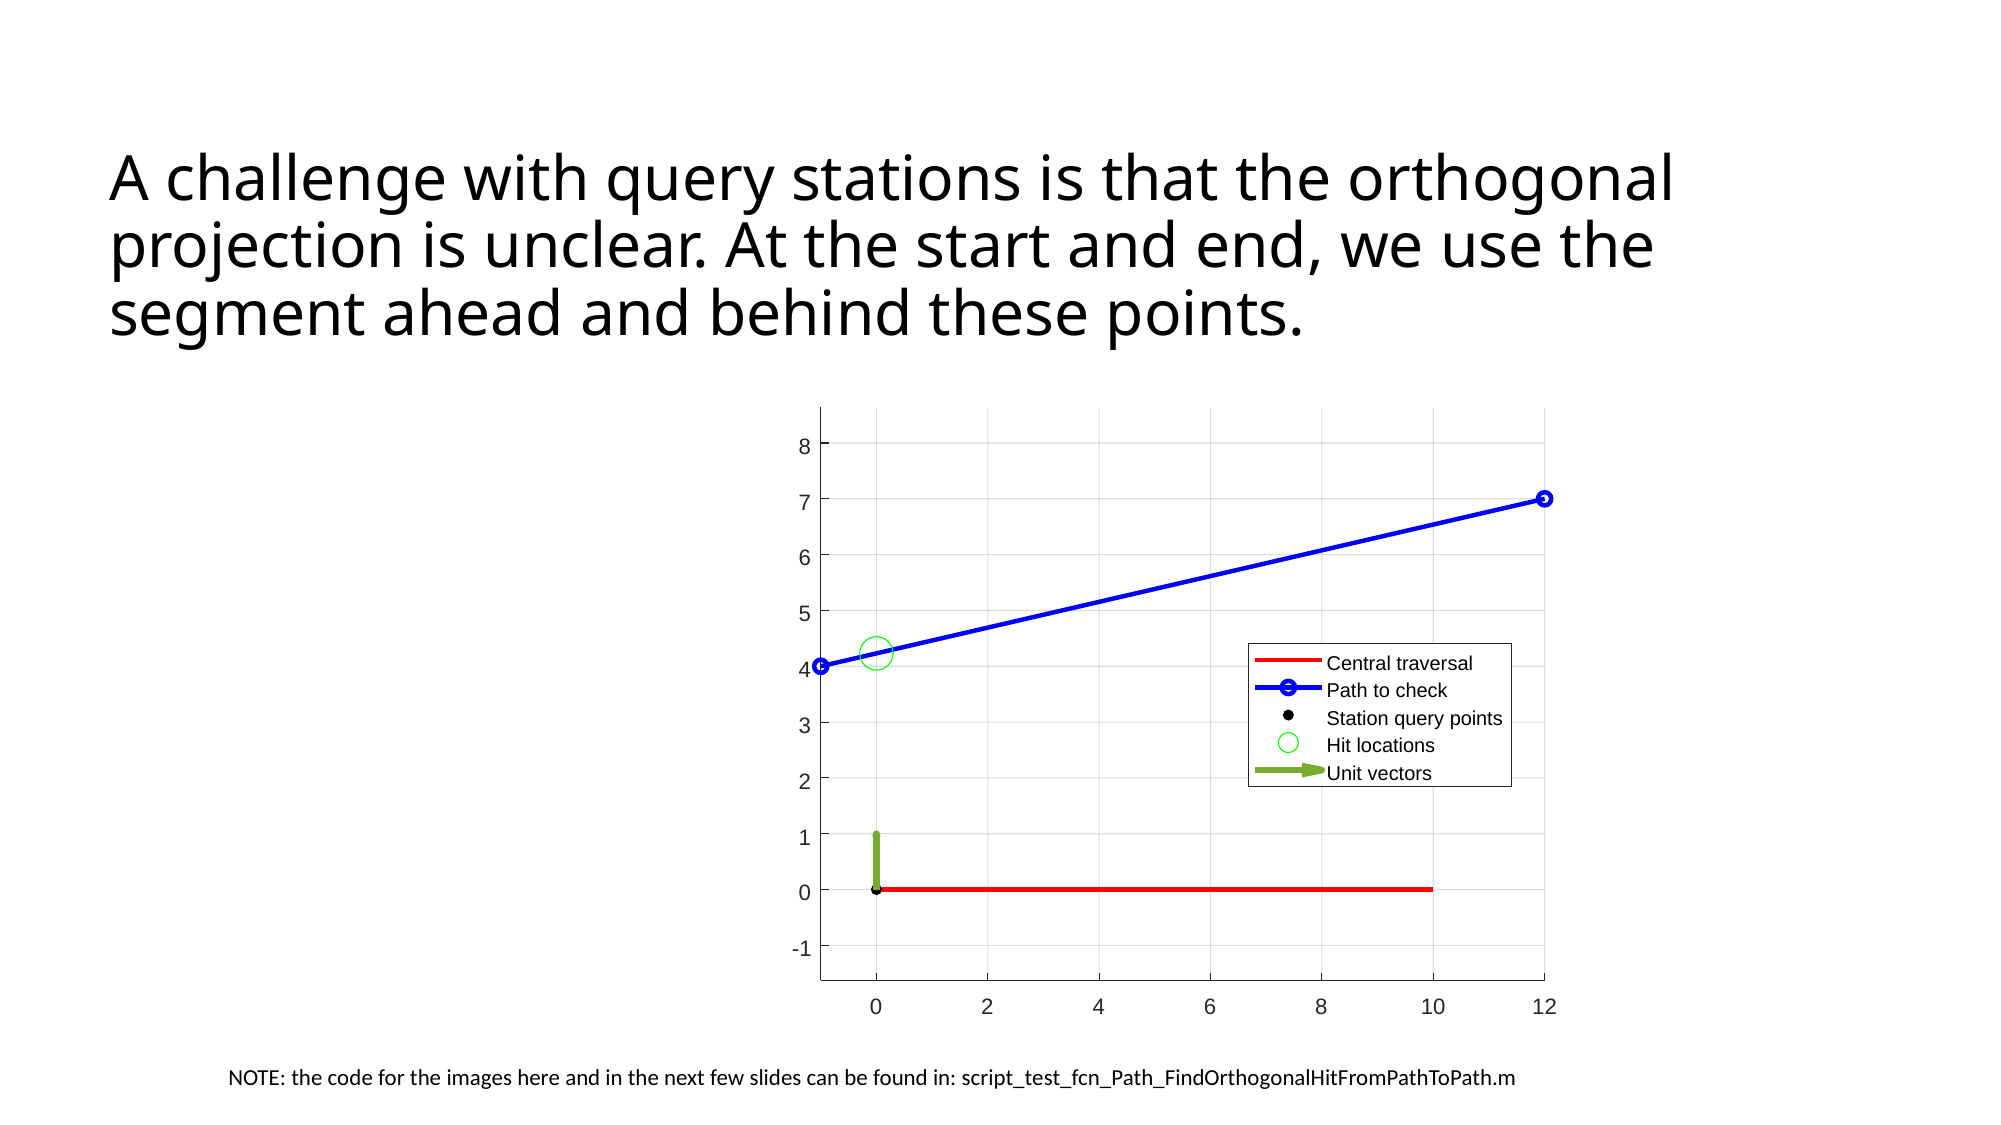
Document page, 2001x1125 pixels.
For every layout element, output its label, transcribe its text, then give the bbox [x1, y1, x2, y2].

text_box NOTE: the code for the images here and in the next few slides can be found in: script_test_fcn_Path_FindOrthogonalHitFromPathToPath.m [213, 1055, 1534, 1098]
picture [406, 356, 1906, 1056]
title A challenge with query stations is that the orthogonal projection is unclear. At the start and end, we use the segment ahead and behind these points. [94, 138, 1820, 357]
